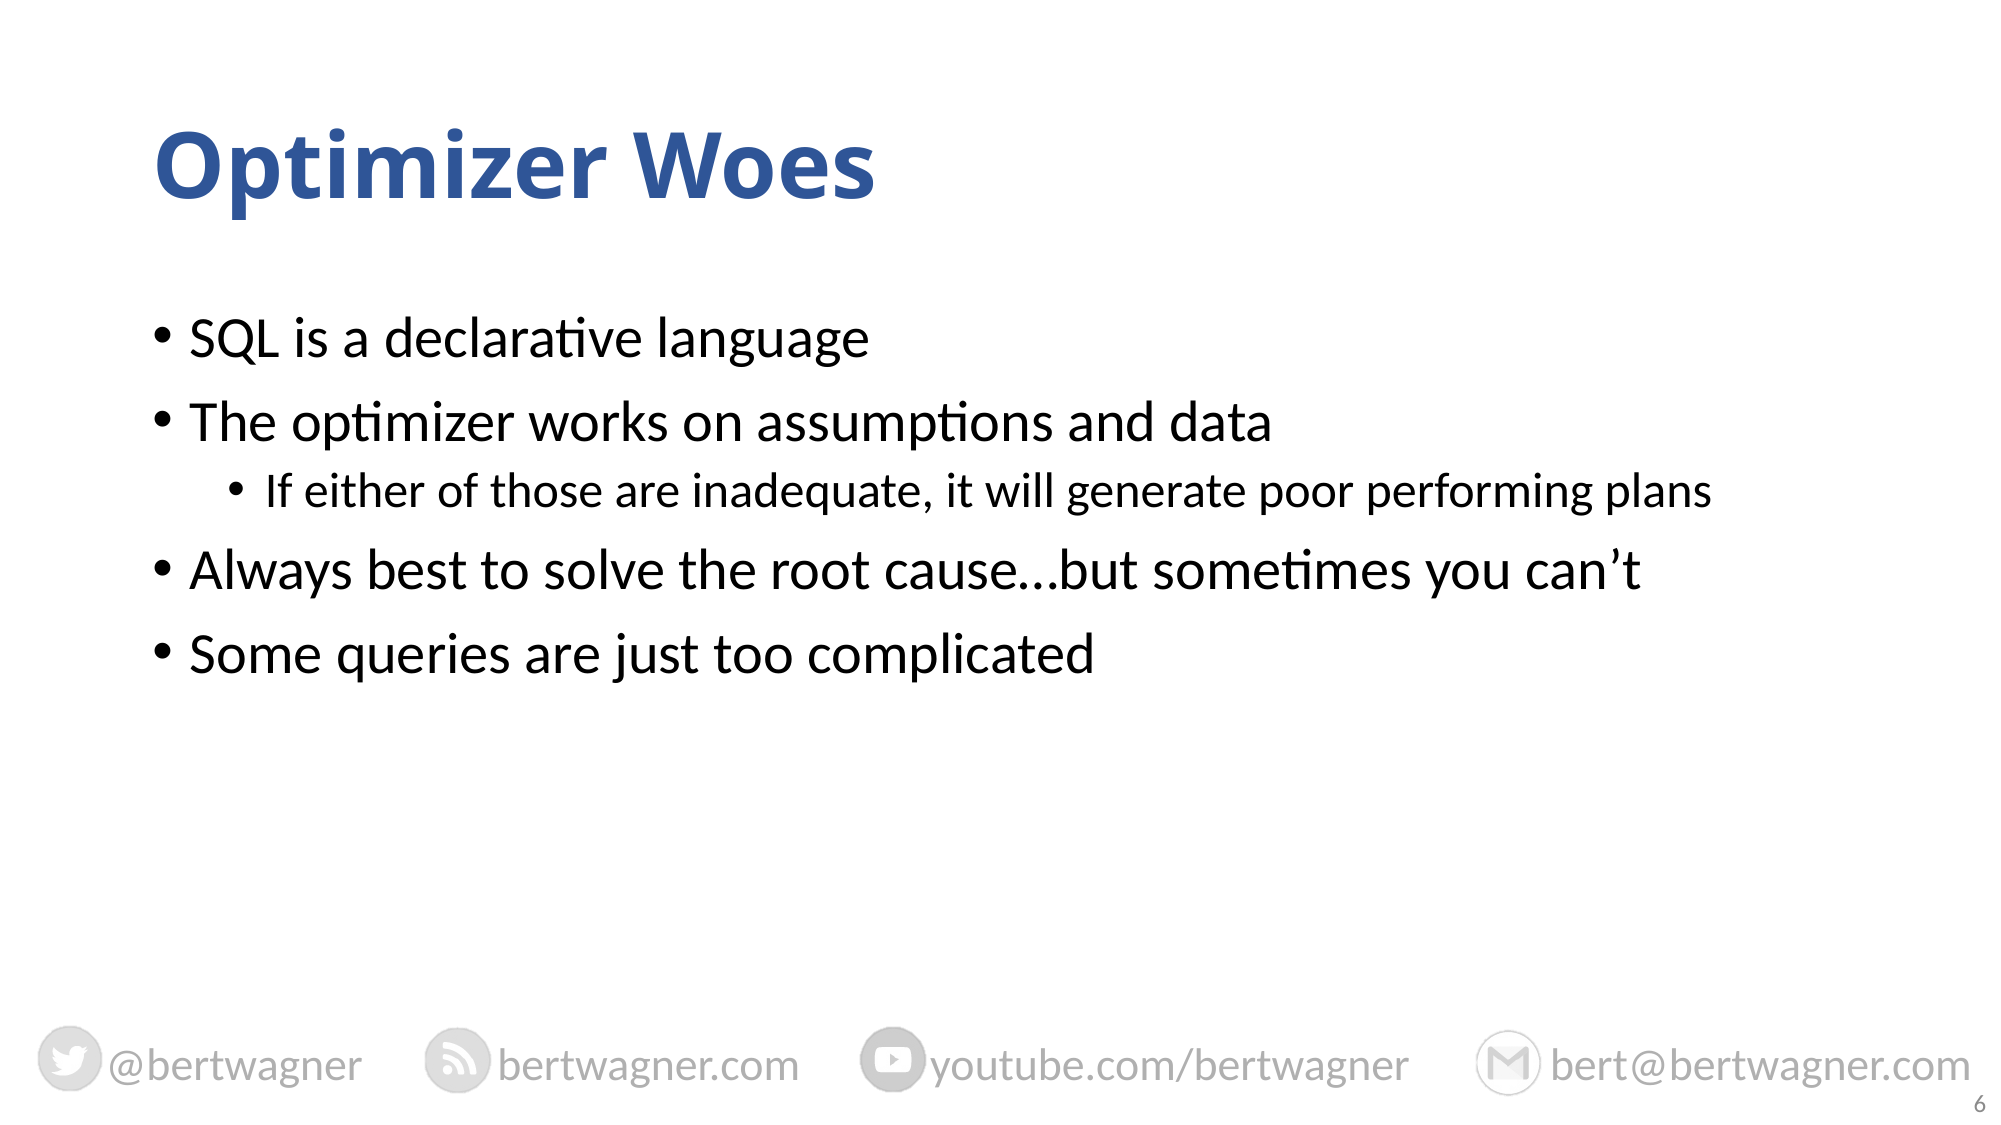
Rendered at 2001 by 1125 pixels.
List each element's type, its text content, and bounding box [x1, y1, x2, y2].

title Optimizer Woes [137, 59, 1621, 278]
list SQL is a declarative language The optimizer works on assumptions and data If either of those are inadequate, it will generate poor performing plans Always best to solve the root cause…but sometimes you can’t Some queries are just too complicated [137, 299, 1863, 1014]
